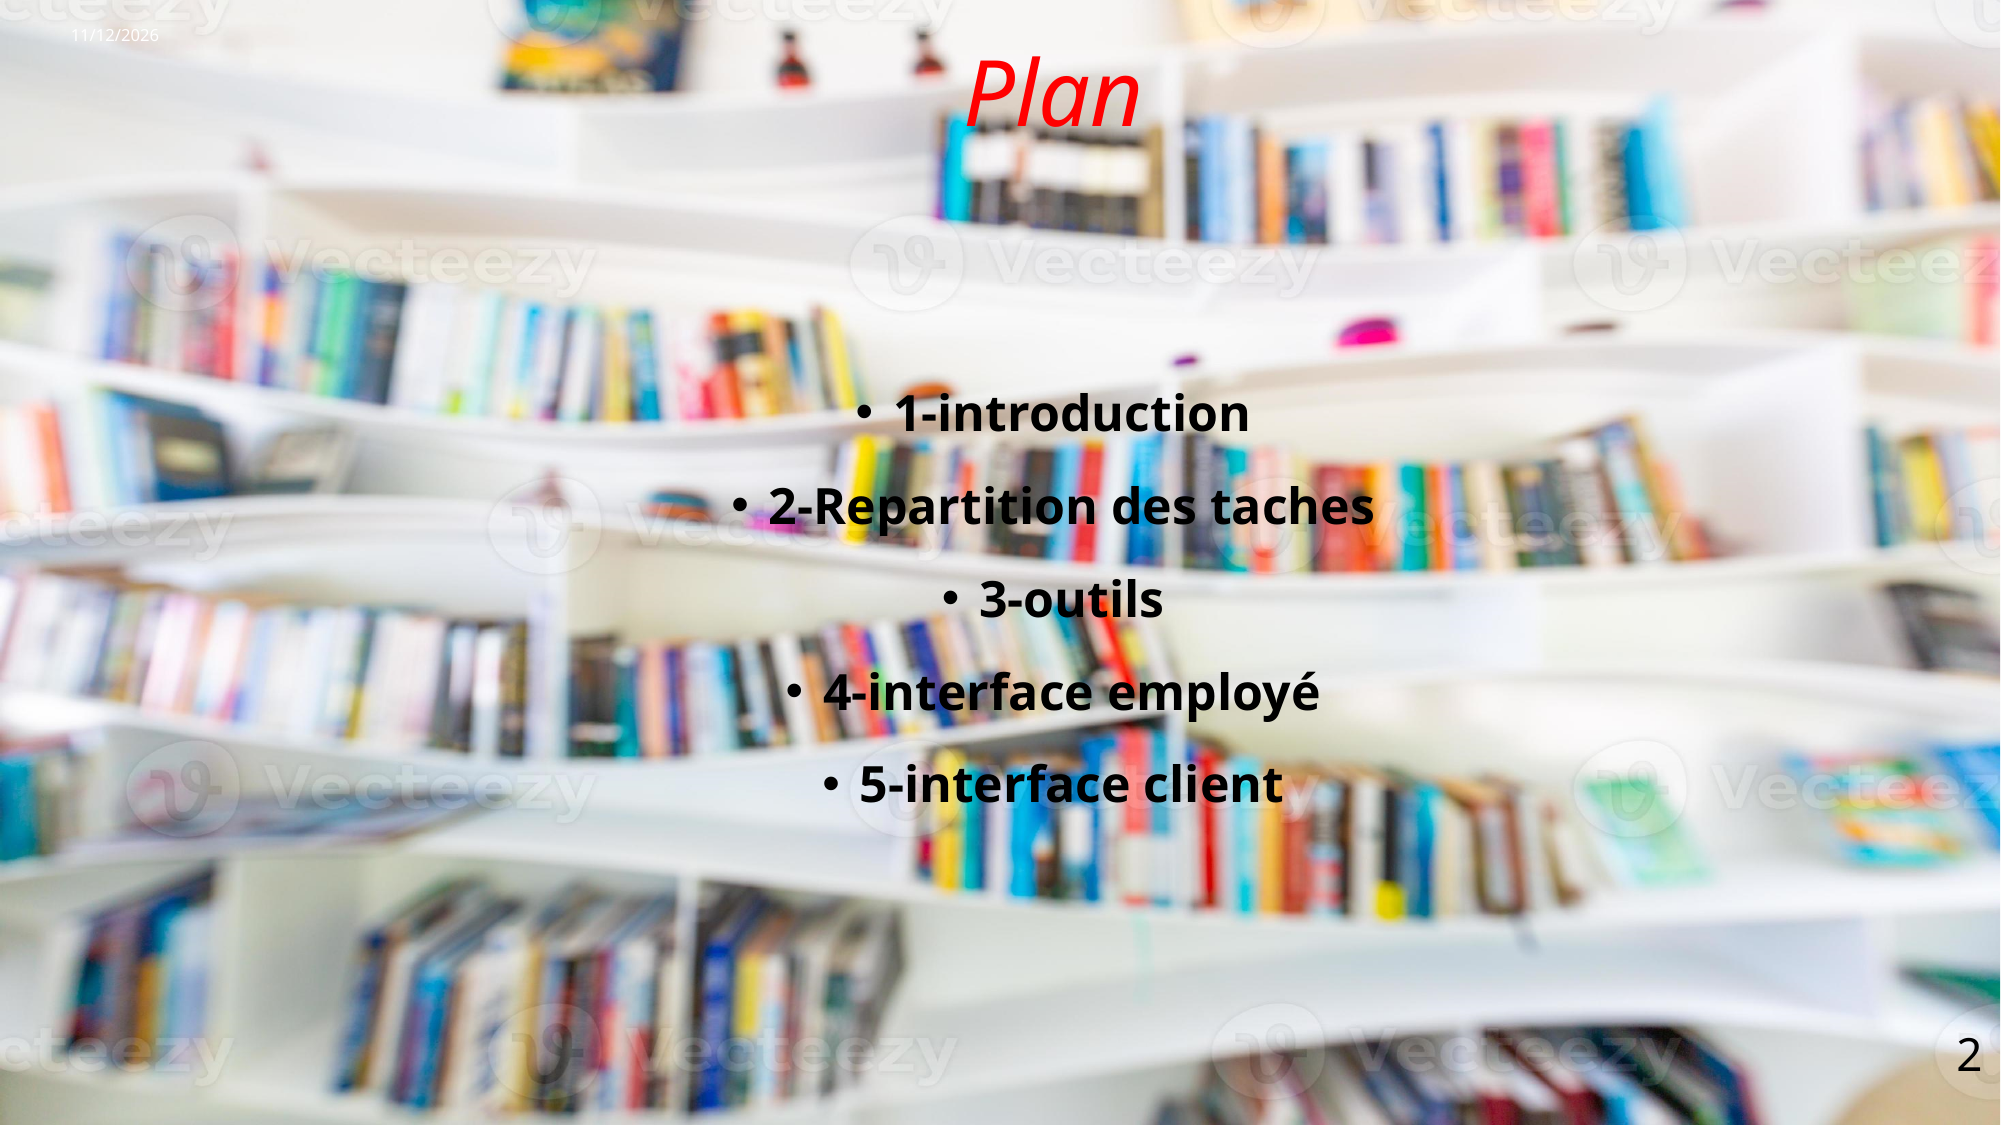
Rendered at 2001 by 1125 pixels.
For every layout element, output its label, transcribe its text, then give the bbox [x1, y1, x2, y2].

title Plan [236, 0, 1871, 154]
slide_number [55, 10, 506, 63]
list 1-introduction 2-Repartition des taches 3-outils 4-interface employé 5-interface client [236, 361, 1870, 997]
picture [0, 0, 2001, 1125]
slide_number 2 [1870, 1023, 1998, 1084]
